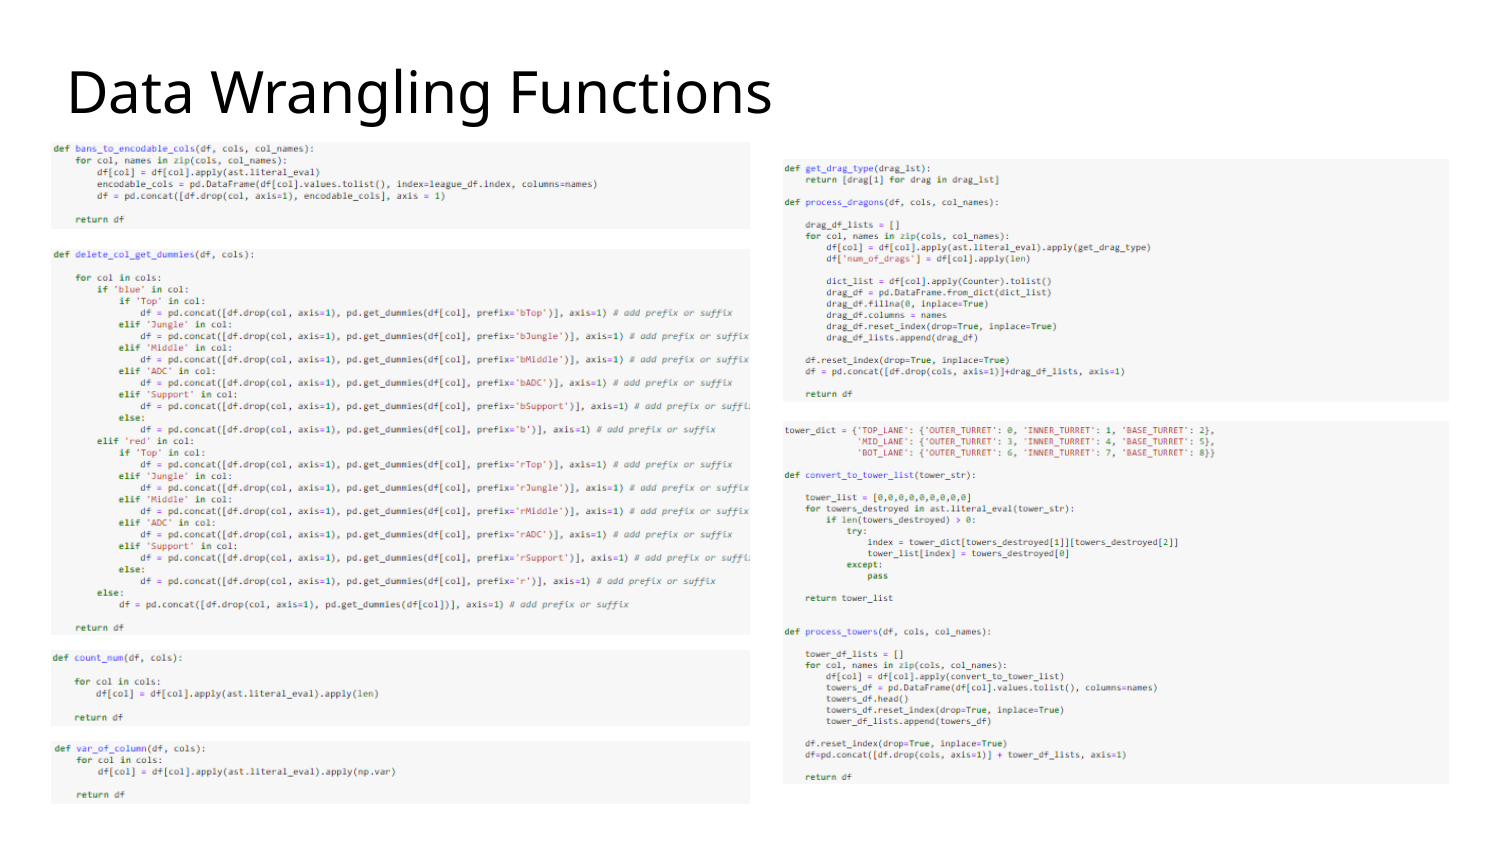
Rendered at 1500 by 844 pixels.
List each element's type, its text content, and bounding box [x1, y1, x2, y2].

picture [50, 650, 751, 726]
picture [50, 741, 751, 805]
title Data Wrangling Functions [51, 40, 1449, 135]
picture [50, 248, 751, 635]
picture [783, 421, 1450, 784]
picture [50, 141, 751, 229]
picture [783, 158, 1450, 402]
